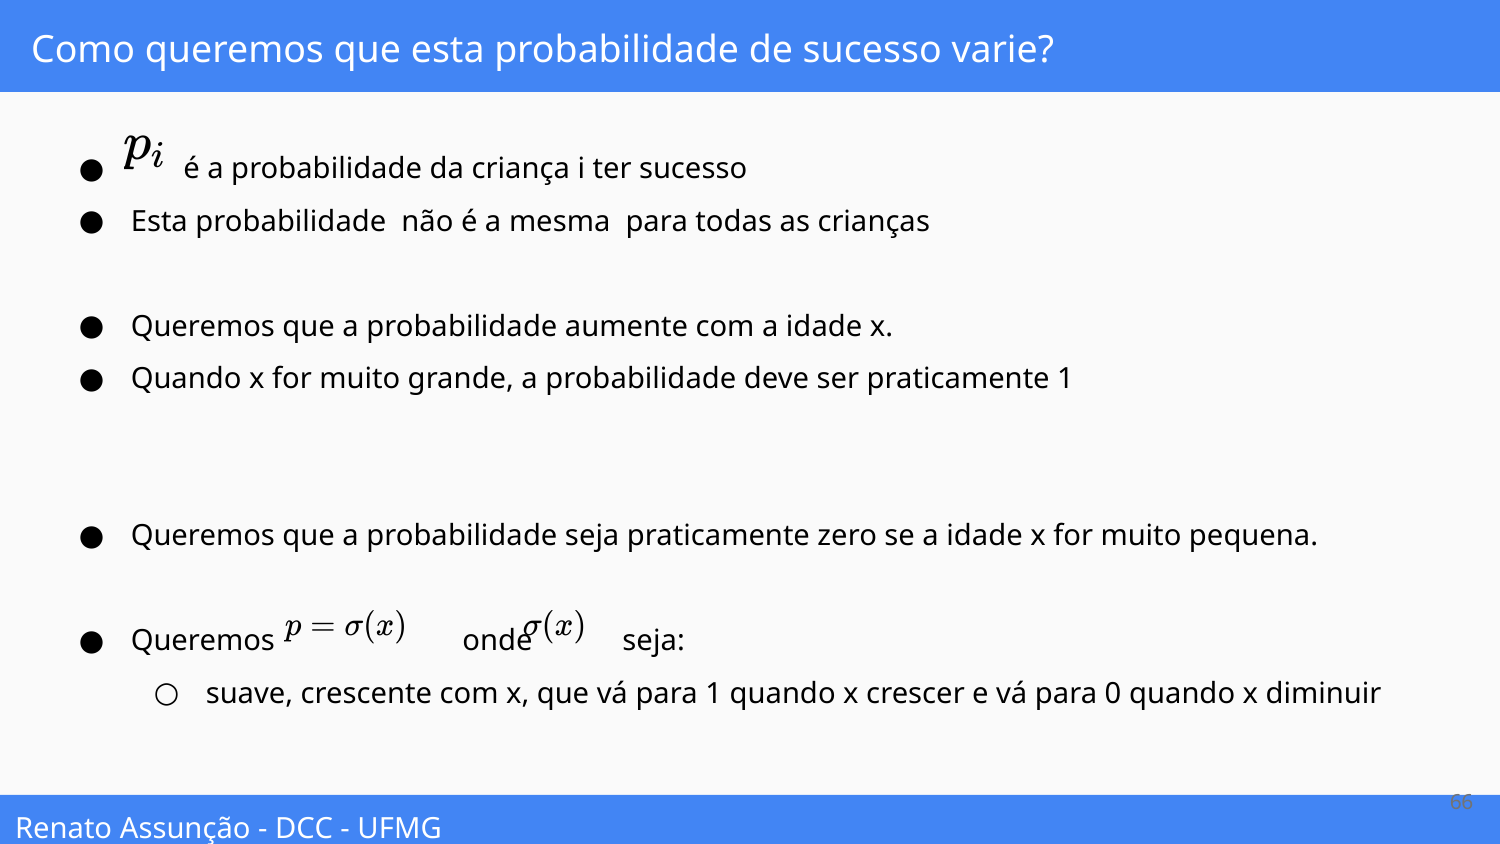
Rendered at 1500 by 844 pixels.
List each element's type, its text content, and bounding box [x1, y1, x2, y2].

slide_number ‹#› [1398, 770, 1489, 835]
picture [123, 129, 174, 176]
picture [522, 606, 587, 648]
title Como queremos que esta probabilidade de sucesso varie? [16, 2, 1464, 94]
picture [283, 606, 411, 648]
text_box é a probabilidade da criança i ter sucesso Esta probabilidade não é a mesma para todas as crianças Queremos que a probabilidade aumente com a idade x. Quando x for muito grande, a probabilidade deve ser praticamente 1 Queremos que a probabilidade seja praticamente zero se a idade x for muito pequena. Queremos onde seja: suave, crescente com x, que vá para 1 quando x crescer e vá para 0 quando x diminuir [40, 117, 1465, 771]
